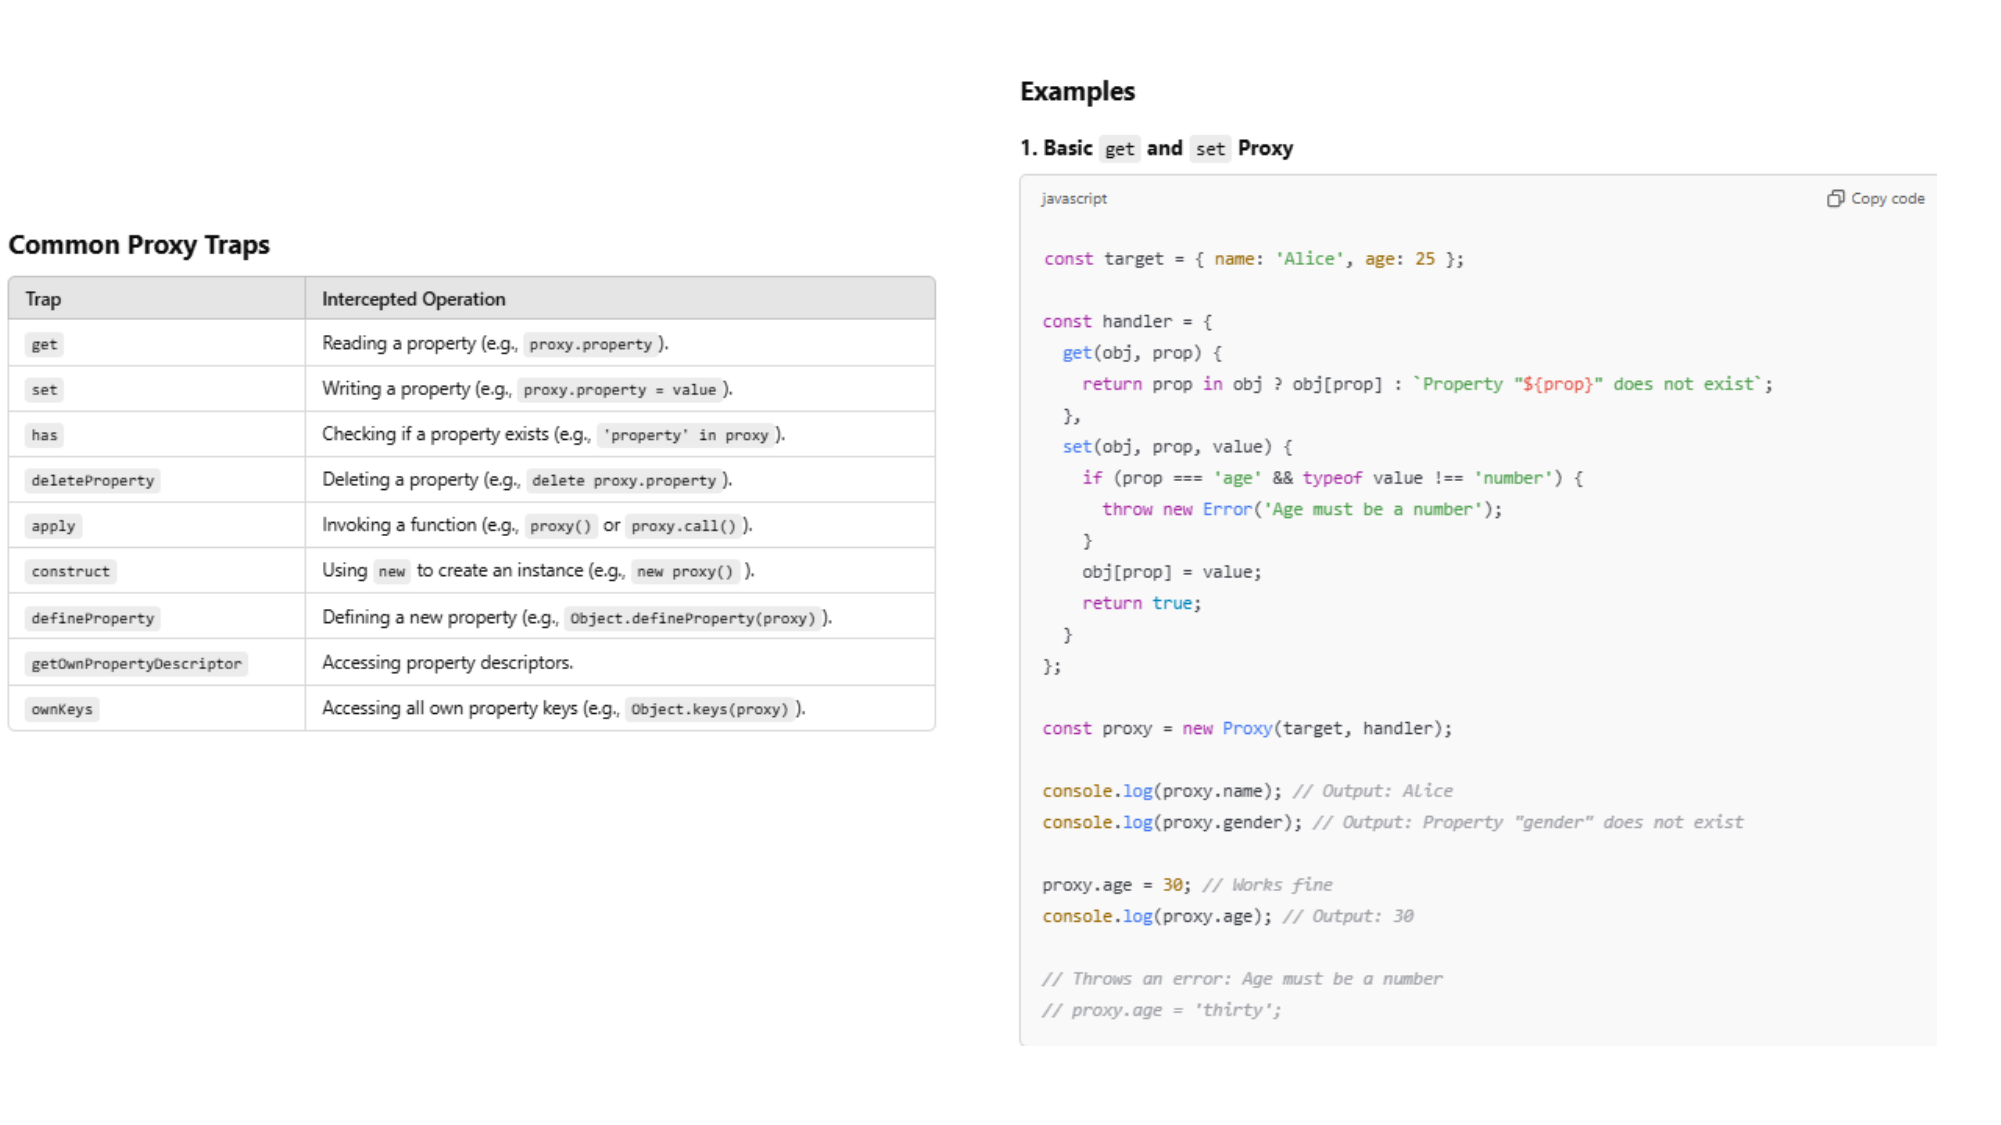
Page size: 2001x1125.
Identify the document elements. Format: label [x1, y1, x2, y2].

picture [995, 49, 1937, 1046]
picture [0, 215, 952, 785]
